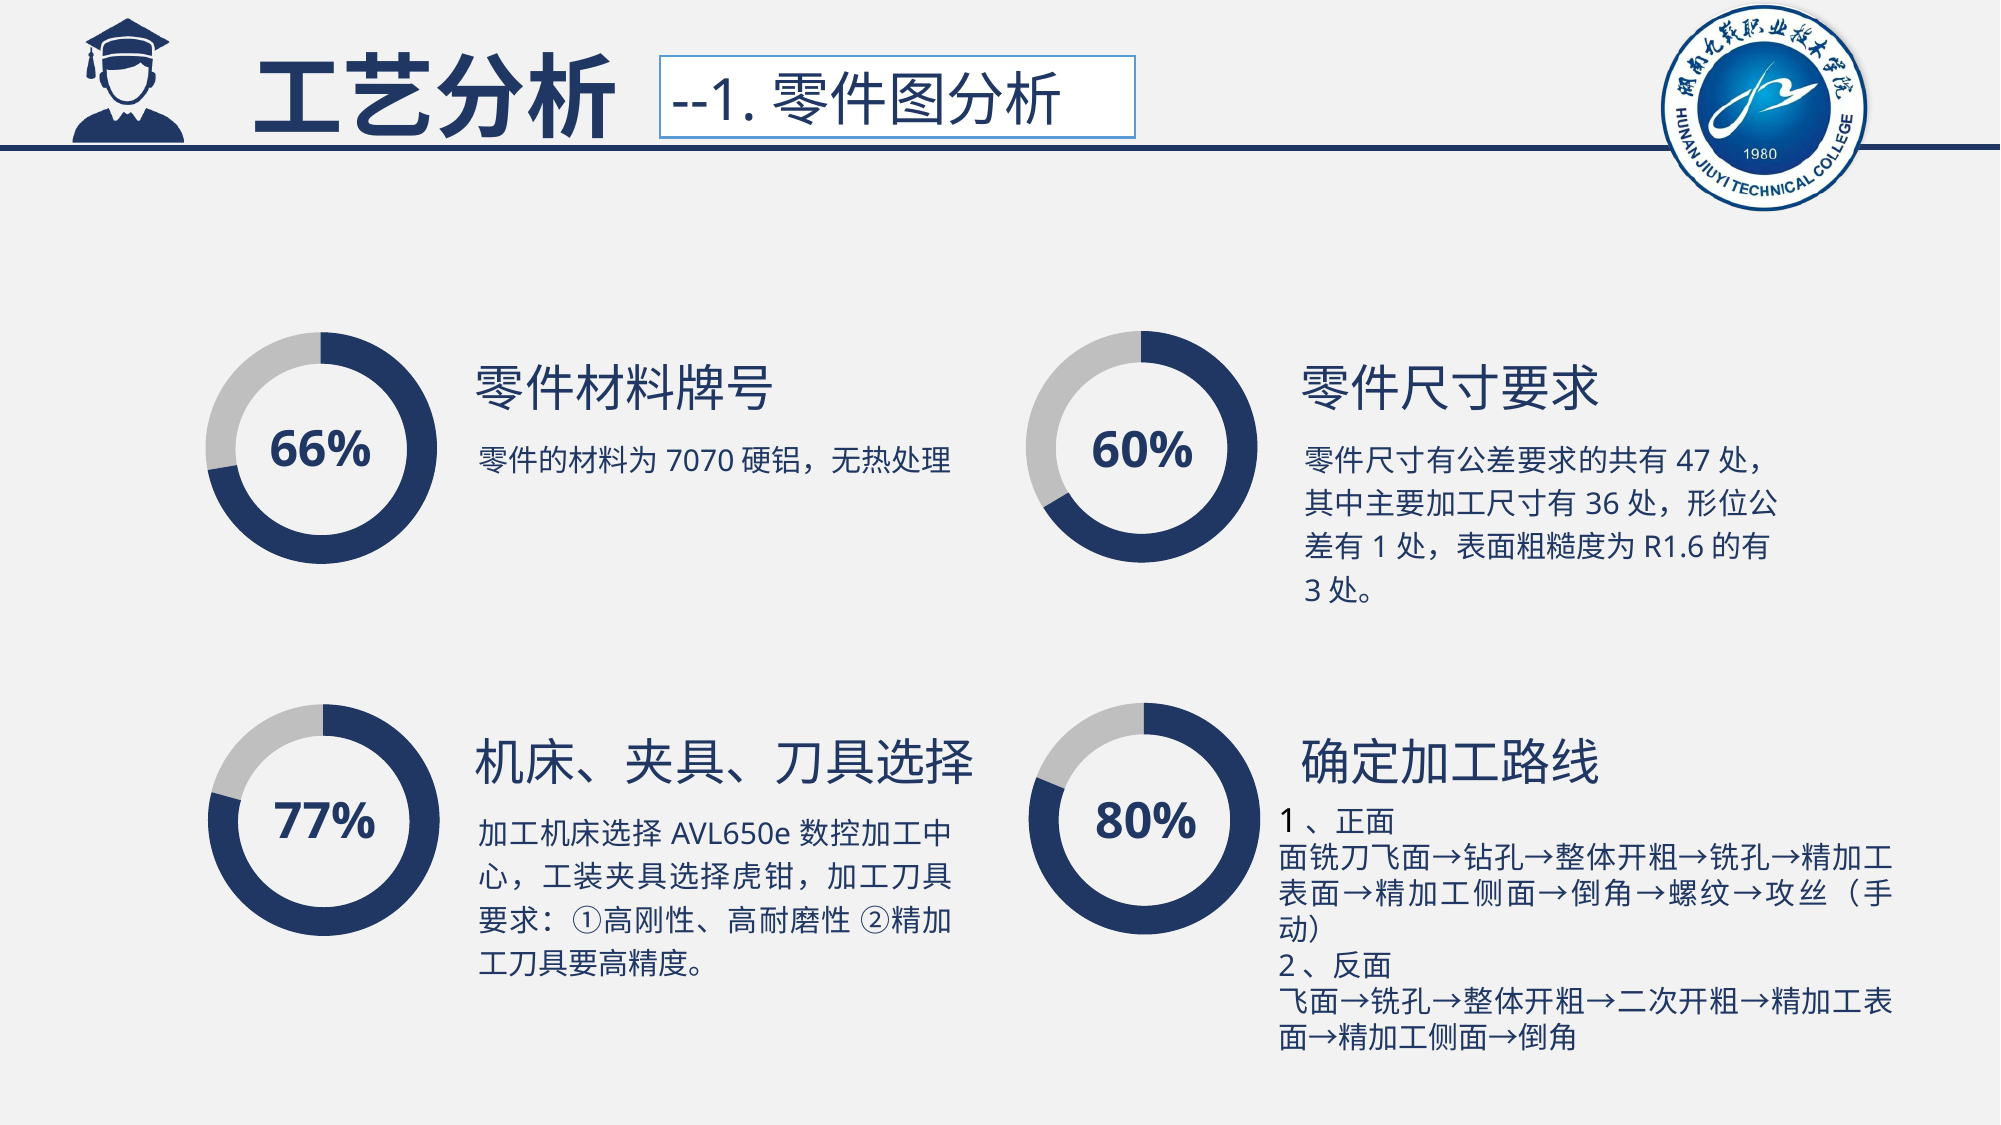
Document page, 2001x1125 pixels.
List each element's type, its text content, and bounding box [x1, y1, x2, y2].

picture [1643, 0, 1889, 229]
text_box 机床、夹具、刀具选择 [456, 709, 1028, 799]
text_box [205, 332, 438, 564]
text_box 零件尺寸要求 [1282, 335, 1888, 426]
text_box 零件材料牌号 [456, 335, 1025, 426]
picture [54, 5, 191, 156]
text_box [1028, 702, 1261, 935]
text_box 零件尺寸有公差要求的共有47处，其中主要加工尺寸有36处，形位公差有1处，表面粗糙度为R1.6的有3处。 [1286, 425, 1797, 616]
text_box 确定加工路线 [1282, 709, 1888, 789]
text_box 工艺分析 [161, 15, 892, 173]
text_box 1、正面 面铣刀飞面→钻孔→整体开粗→铣孔→精加工表面→精加工侧面→倒角→螺纹→攻丝（手动） 2、反面 飞面→铣孔→整体开粗→二次开粗→精加工表面→精加工侧面→倒角 [1260, 789, 1912, 1100]
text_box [1025, 330, 1258, 563]
text_box 零件的材料为7070硬铝，无热处理 [460, 425, 971, 487]
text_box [207, 704, 440, 936]
text_box --1.零件图分析 [892, 55, 1136, 139]
text_box 加工机床选择AVL650e数控加工中心，工装夹具选择虎钳，加工刀具要求：①高刚性、高耐磨性 ②精加工刀具要高精度。 [460, 798, 971, 990]
